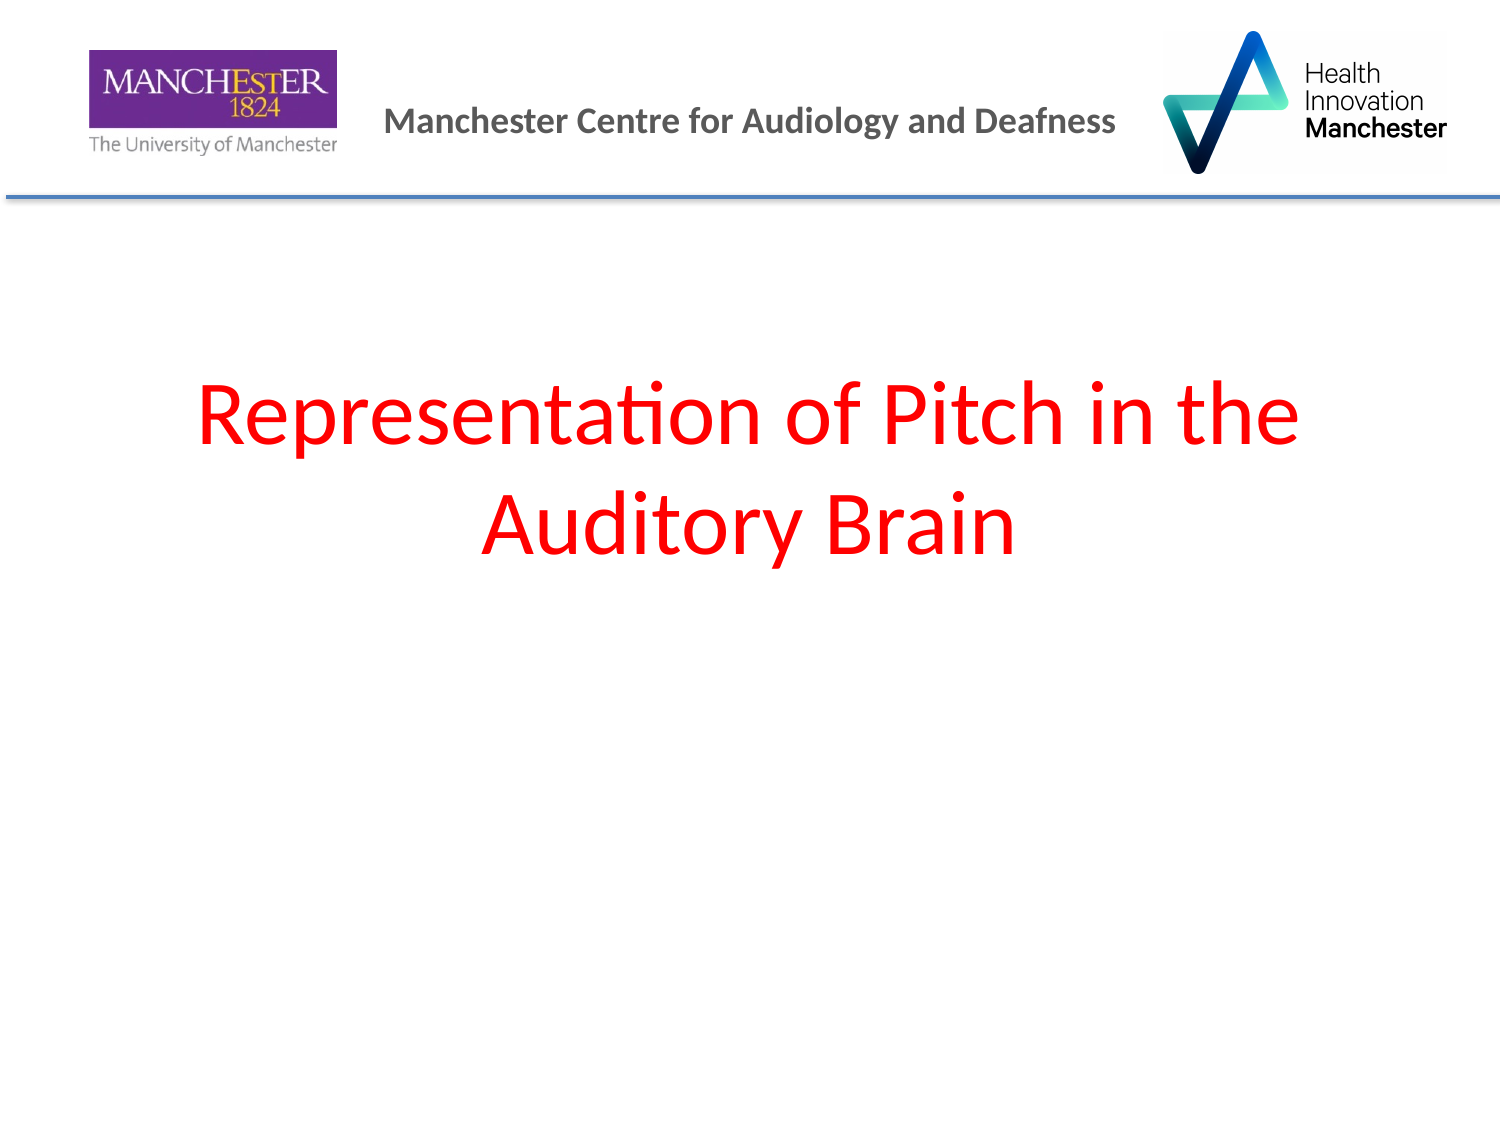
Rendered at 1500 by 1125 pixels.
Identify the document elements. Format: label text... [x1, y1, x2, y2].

picture [89, 50, 337, 156]
text_box Representation of Pitch in the Auditory Brain [171, 312, 1329, 613]
picture [1163, 31, 1447, 174]
